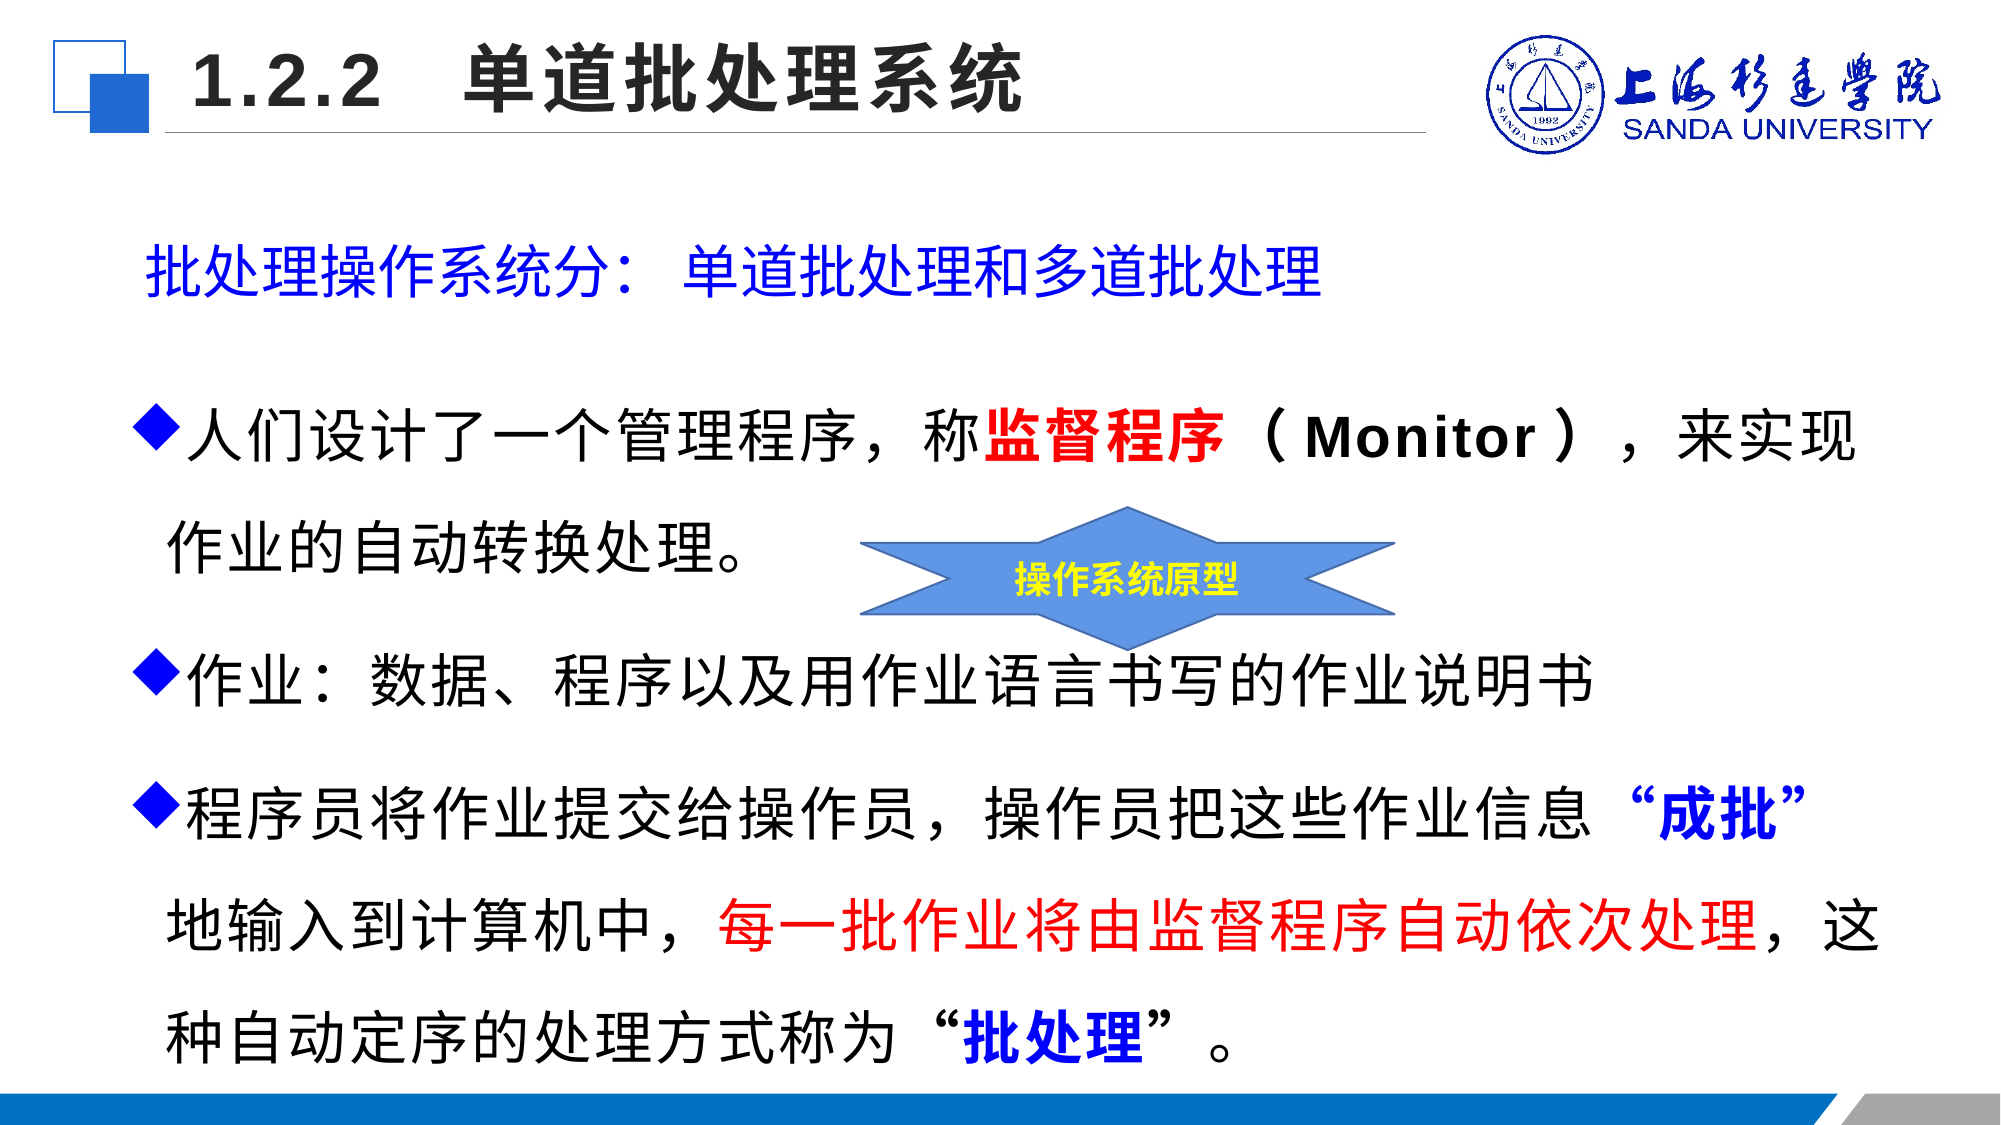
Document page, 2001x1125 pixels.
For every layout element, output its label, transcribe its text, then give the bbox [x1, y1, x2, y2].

text_box 批处理操作系统分： 单道批处理和多道批处理 [103, 227, 1504, 313]
text_box 操作系统原型 [859, 506, 1396, 652]
picture [1426, 0, 2000, 183]
title 1.2.2 单道批处理系统 [176, 18, 1976, 135]
list 人们设计了一个管理程序，称监督程序（Monitor），来实现作业的自动转换处理。 作业：数据、程序以及用作业语言书写的作业说明书 程序员将作业提交给操作员，操作员把这些作业信息“成批”地输入到计算机中，每一批作业将由监督程序自动依次处理，这种自动定序的处理方式称为“批处理”。 [112, 349, 1913, 951]
